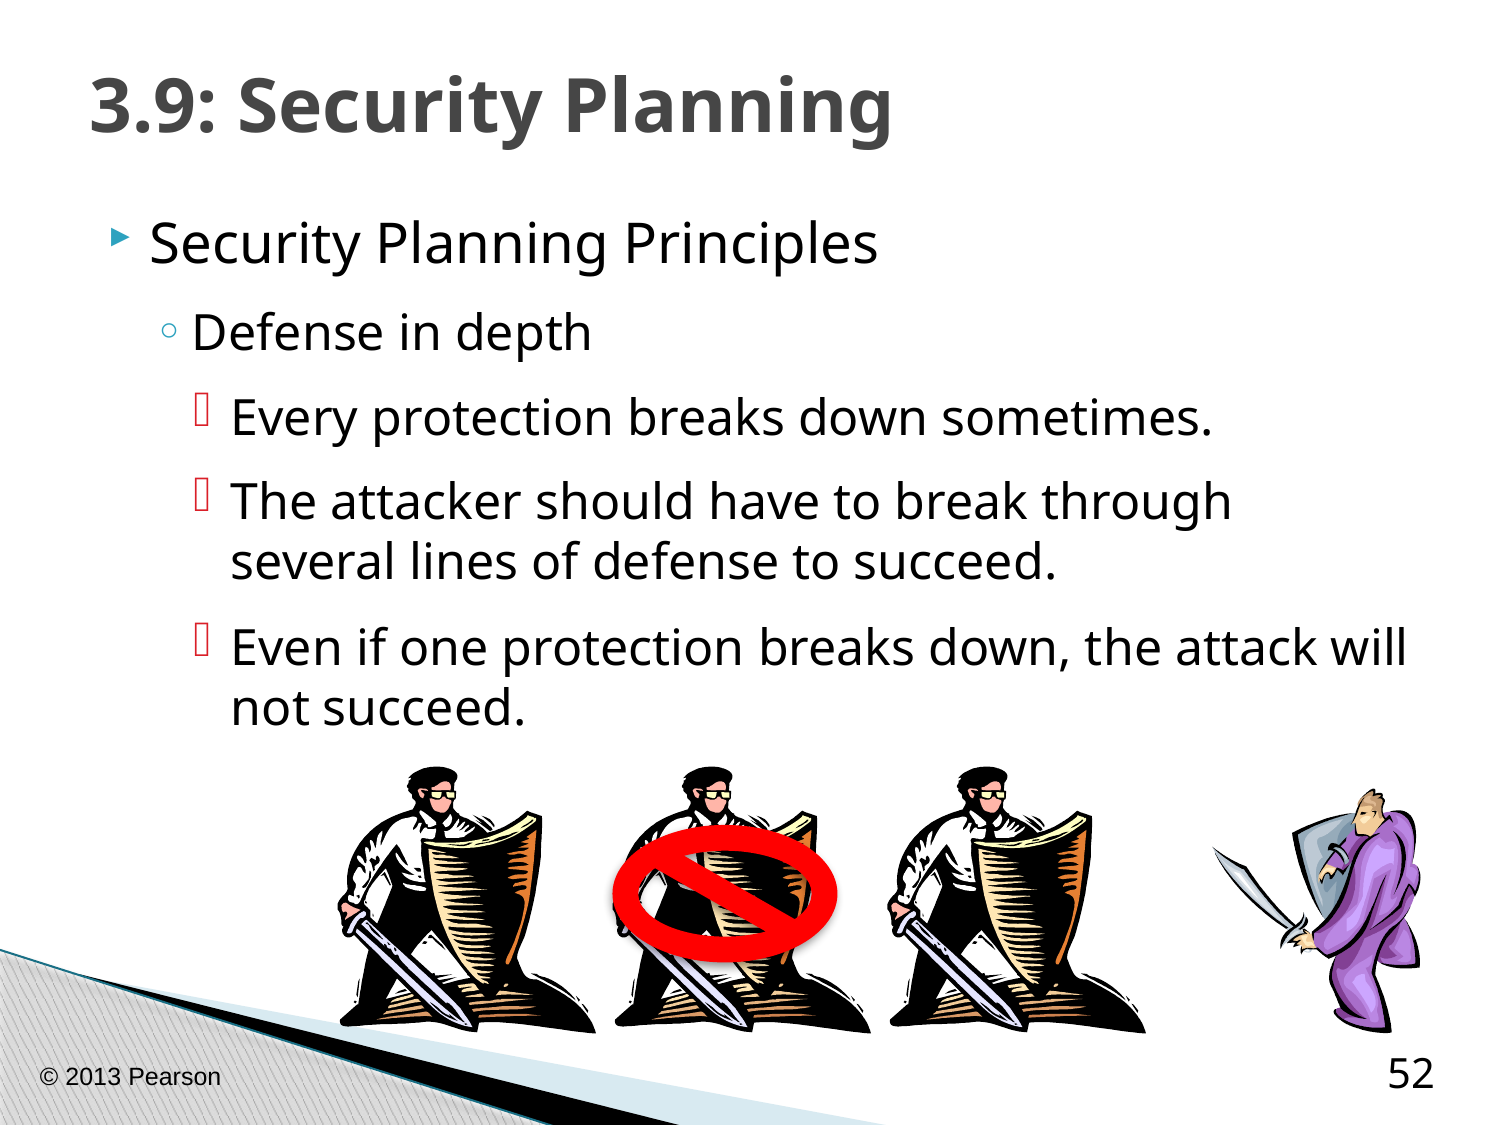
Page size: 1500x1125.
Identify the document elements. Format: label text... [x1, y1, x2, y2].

picture [887, 763, 1151, 1038]
footer © 2013 Pearson [24, 1050, 238, 1098]
picture [337, 763, 601, 1038]
picture [612, 763, 876, 1038]
title 3.9: Security Planning [74, 35, 1425, 168]
list Security Planning Principles Defense in depth Every protection breaks down sometimes. The attacker should have to break through several lines of defense to succeed. Even if one protection breaks down, the attack will not succeed. [74, 199, 1426, 995]
picture [1212, 783, 1426, 1038]
slide_number 52 [1325, 1051, 1450, 1112]
